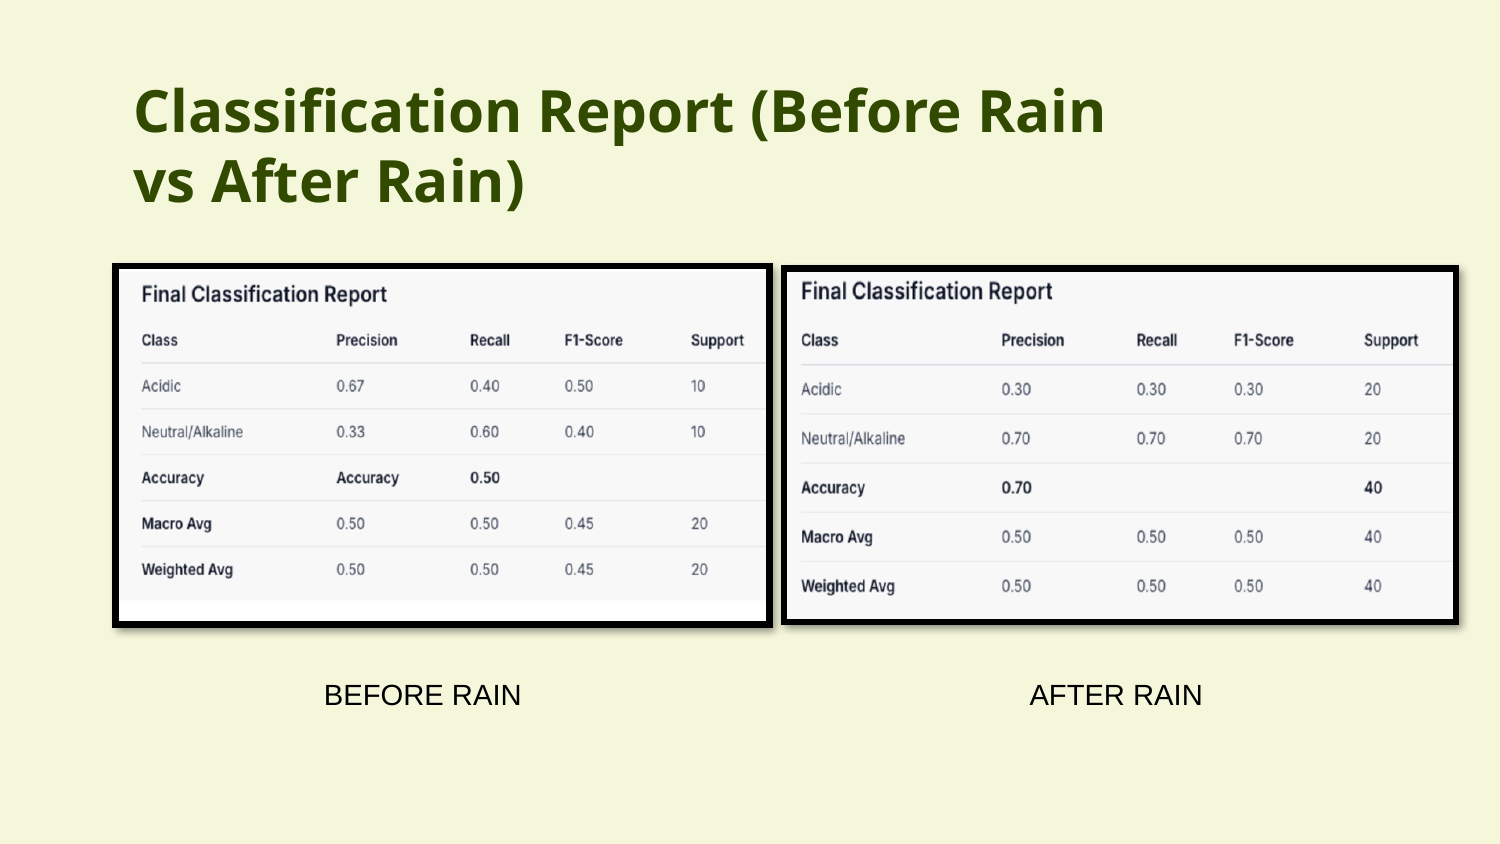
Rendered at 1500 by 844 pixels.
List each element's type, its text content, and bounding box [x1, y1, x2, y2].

title Classification Report (Before Rain vs After Rain) [118, 59, 1177, 157]
text_box AFTER RAIN [1014, 669, 1225, 719]
picture [786, 271, 1453, 620]
picture [118, 269, 767, 622]
text_box BEFORE RAIN [309, 669, 544, 719]
